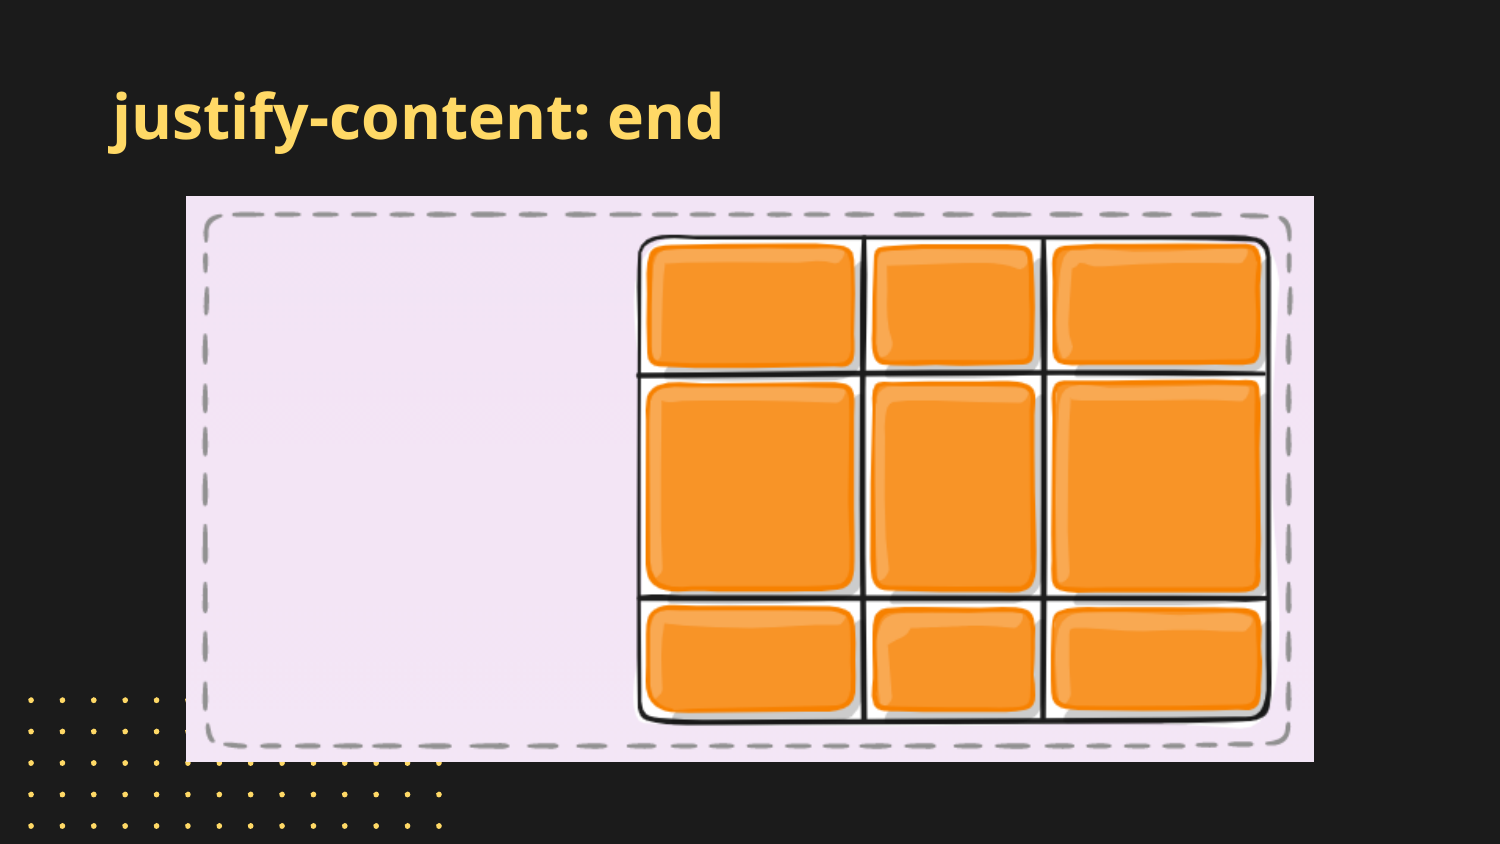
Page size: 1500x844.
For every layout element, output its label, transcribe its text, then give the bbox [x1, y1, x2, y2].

title justify-content: end [97, 61, 885, 156]
picture [186, 196, 1314, 763]
